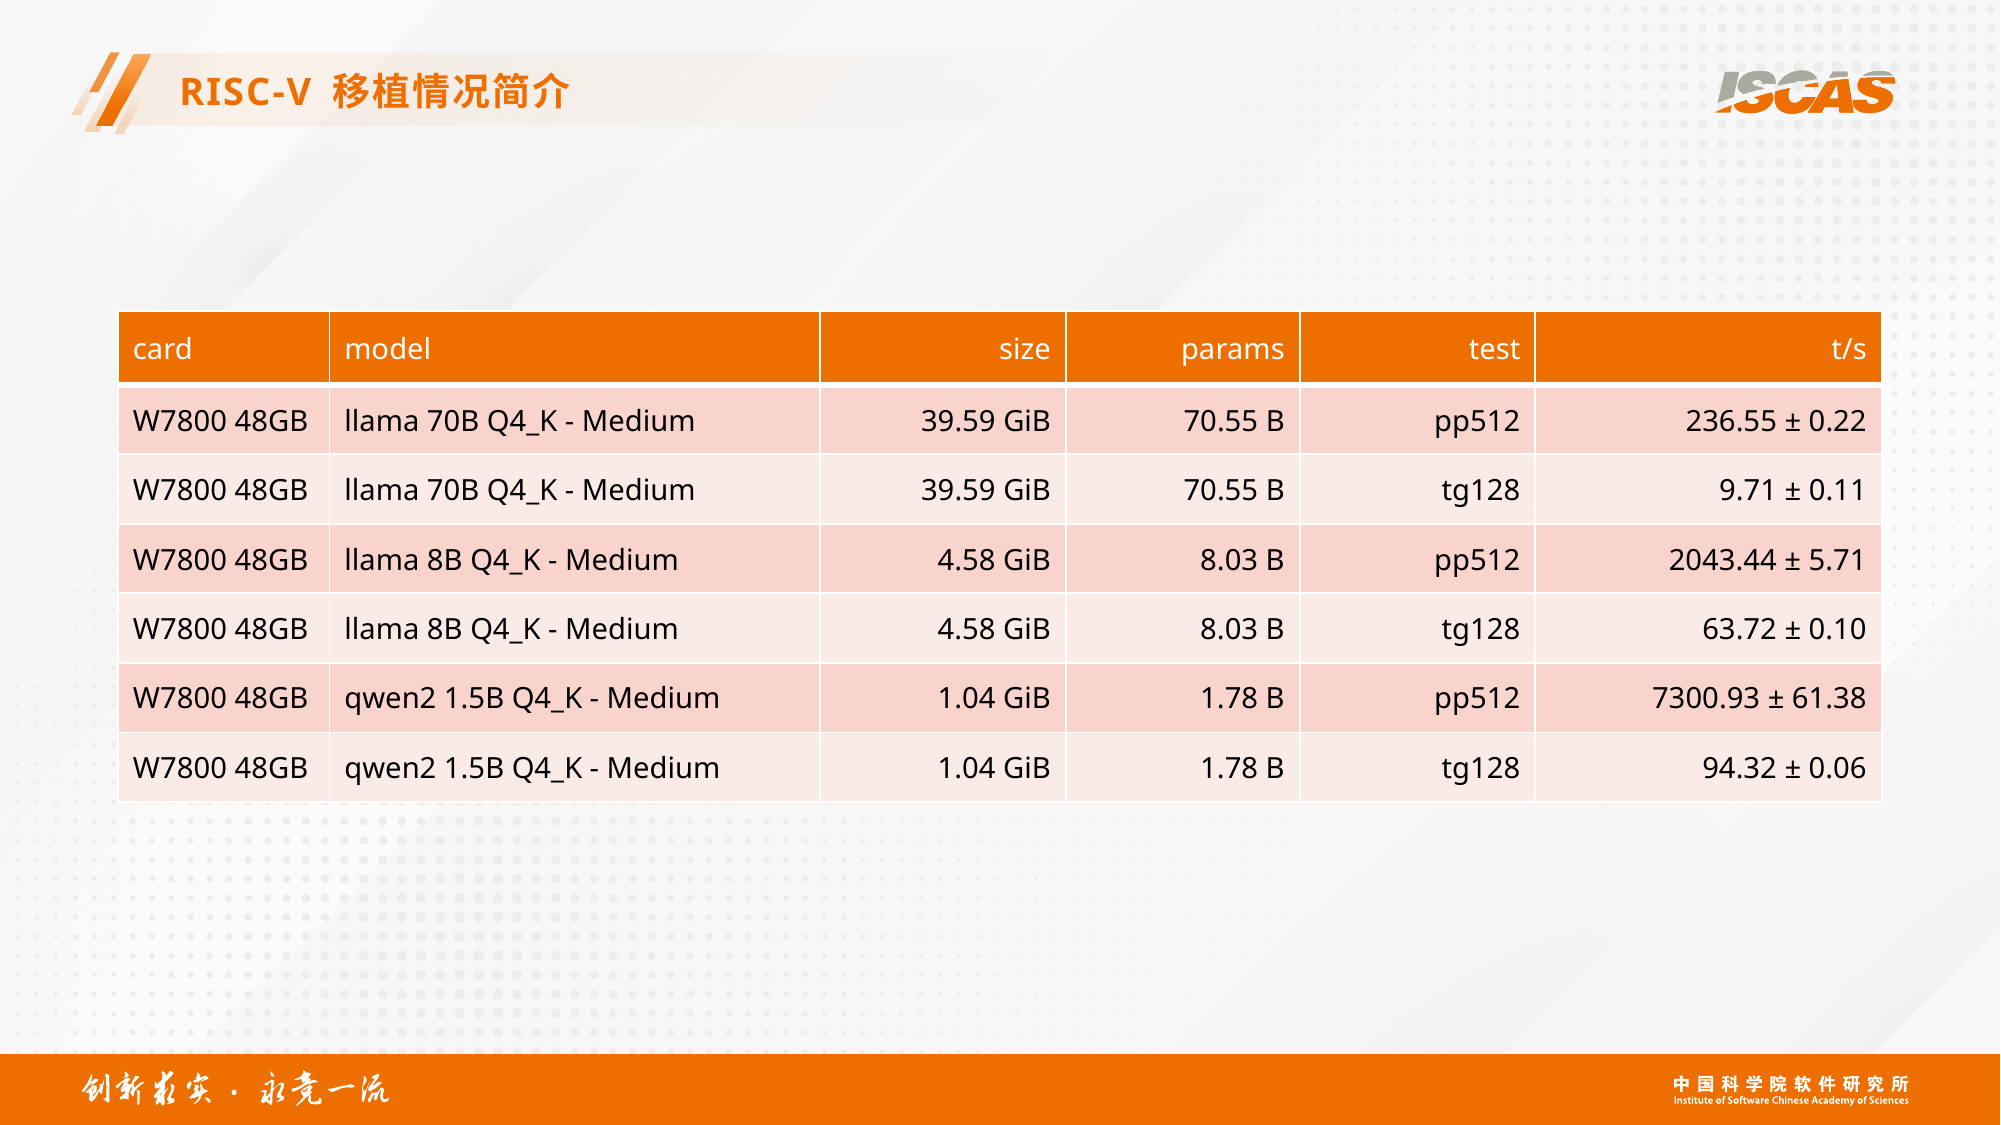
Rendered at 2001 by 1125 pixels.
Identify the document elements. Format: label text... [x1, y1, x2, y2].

table_header params [1067, 312, 1299, 382]
table_cell 63.72 ± 0.10 [1536, 594, 1881, 662]
table_cell 4.58 GiB [821, 594, 1065, 662]
table_cell pp512 [1301, 664, 1534, 732]
table_cell 1.04 GiB [821, 664, 1065, 732]
table_cell W7800 48GB [119, 664, 329, 732]
table_cell 236.55 ± 0.22 [1536, 388, 1881, 453]
table_cell tg128 [1301, 733, 1534, 801]
table_cell 9.71 ± 0.11 [1536, 455, 1881, 523]
table_cell 1.04 GiB [821, 733, 1065, 801]
table_header t/s [1536, 312, 1881, 382]
table_cell tg128 [1301, 594, 1534, 662]
table_cell W7800 48GB [119, 594, 329, 662]
table_cell 70.55 B [1067, 388, 1299, 453]
table_cell W7800 48GB [119, 388, 329, 453]
table_cell llama 8B Q4_K - Medium [330, 525, 819, 592]
table_cell qwen2 1.5B Q4_K - Medium [330, 664, 819, 732]
table_cell W7800 48GB [119, 525, 329, 592]
table_cell W7800 48GB [119, 455, 329, 523]
title RISC-V 移植情况简介 [164, 59, 1288, 121]
table_cell llama 8B Q4_K - Medium [330, 594, 819, 662]
table_cell llama 70B Q4_K - Medium [330, 388, 819, 453]
table_cell pp512 [1301, 525, 1534, 592]
table_cell 1.78 B [1067, 733, 1299, 801]
table_cell tg128 [1301, 455, 1534, 523]
table_cell pp512 [1301, 388, 1534, 453]
table_cell W7800 48GB [119, 733, 329, 801]
table_cell 70.55 B [1067, 455, 1299, 523]
table_header model [330, 312, 819, 382]
table_cell 8.03 B [1067, 594, 1299, 662]
table_cell 39.59 GiB [821, 455, 1065, 523]
table_cell qwen2 1.5B Q4_K - Medium [330, 733, 819, 801]
table_cell 2043.44 ± 5.71 [1536, 525, 1881, 592]
table_cell llama 70B Q4_K - Medium [330, 455, 819, 523]
table_cell 7300.93 ± 61.38 [1536, 664, 1881, 732]
table_cell 4.58 GiB [821, 525, 1065, 592]
table_header size [821, 312, 1065, 382]
table_cell 8.03 B [1067, 525, 1299, 592]
table_cell 94.32 ± 0.06 [1536, 733, 1881, 801]
table_cell 39.59 GiB [821, 388, 1065, 453]
table_header card [119, 312, 329, 382]
table_header test [1301, 312, 1534, 382]
table_cell 1.78 B [1067, 664, 1299, 732]
